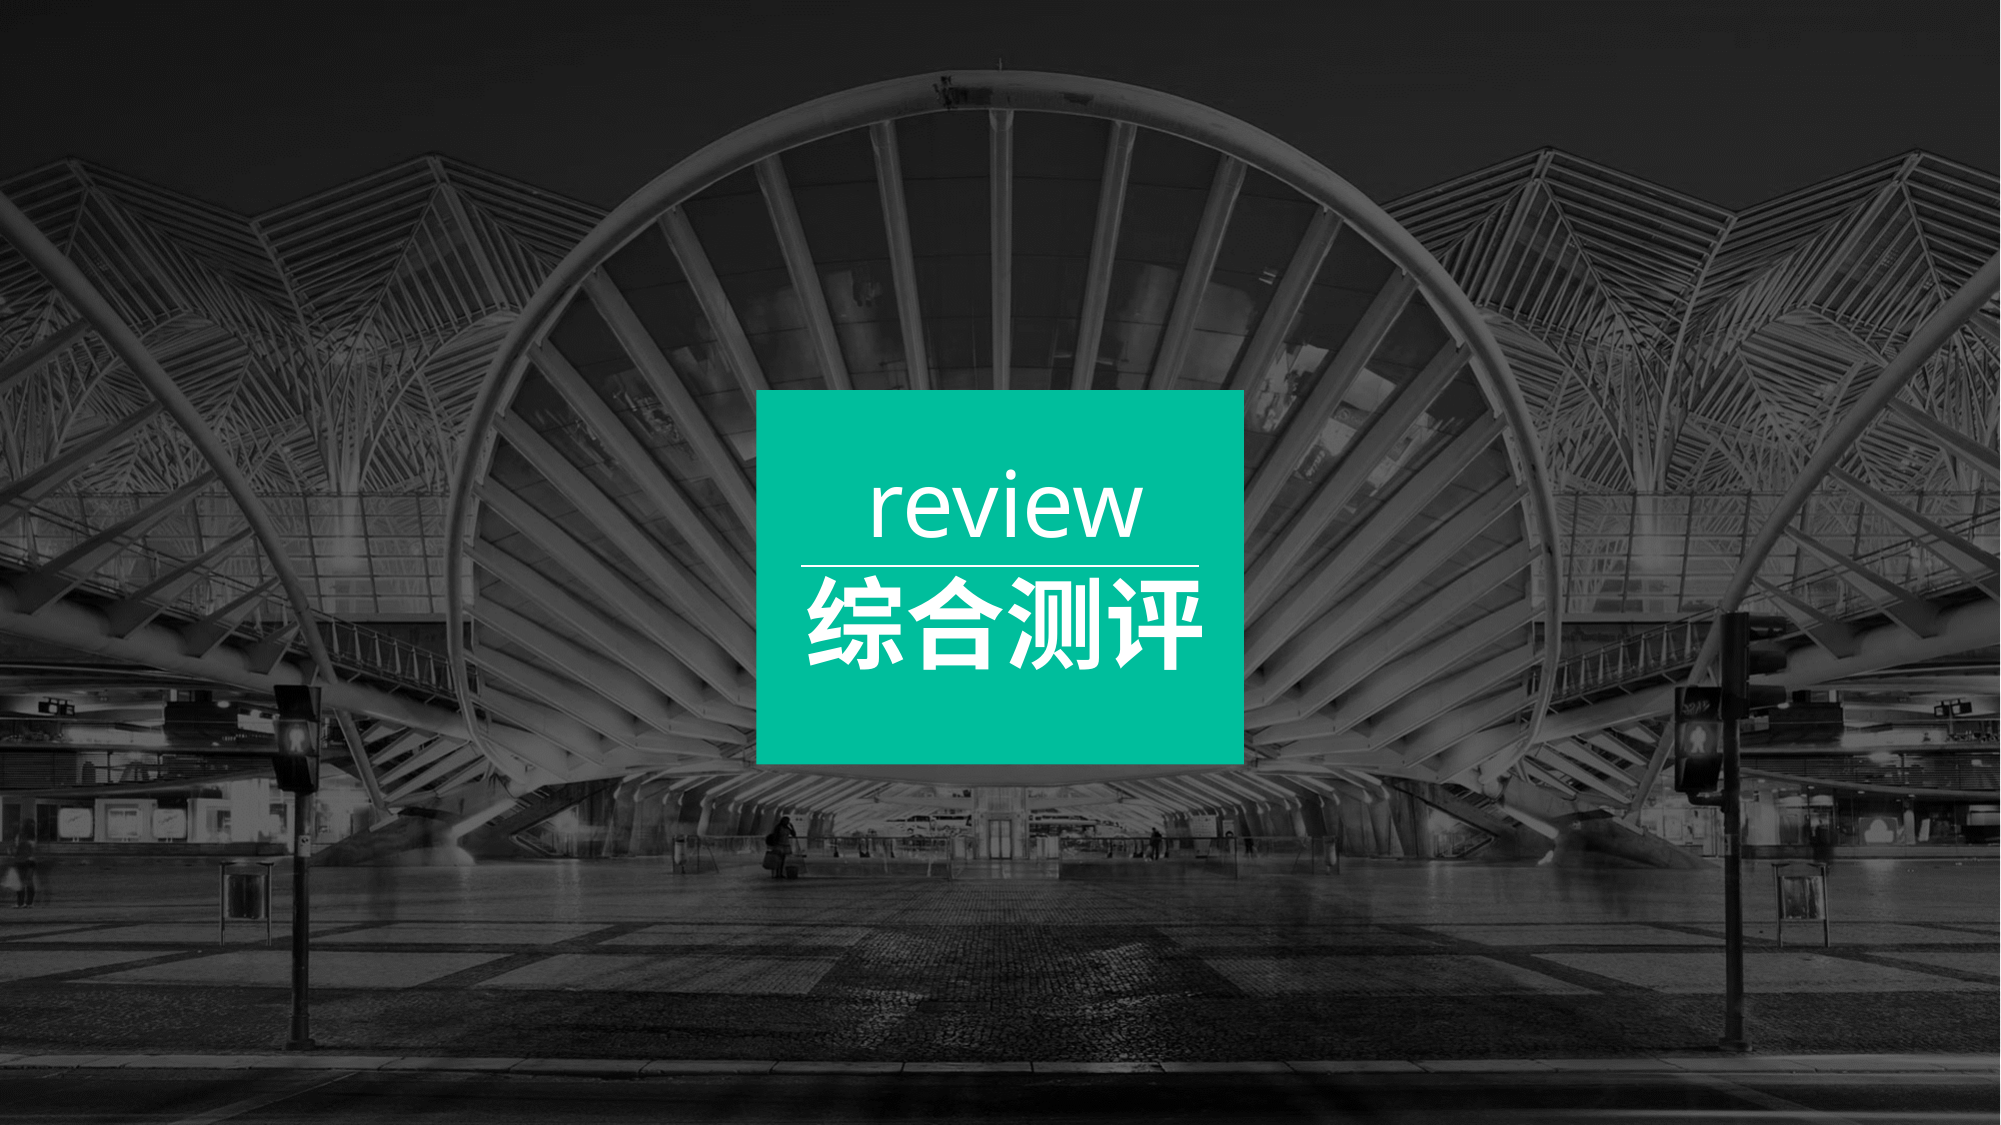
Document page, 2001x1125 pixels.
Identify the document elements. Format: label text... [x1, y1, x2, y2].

picture [0, 0, 2001, 1125]
list 综合测评 [788, 567, 1223, 692]
list review [843, 450, 1169, 566]
